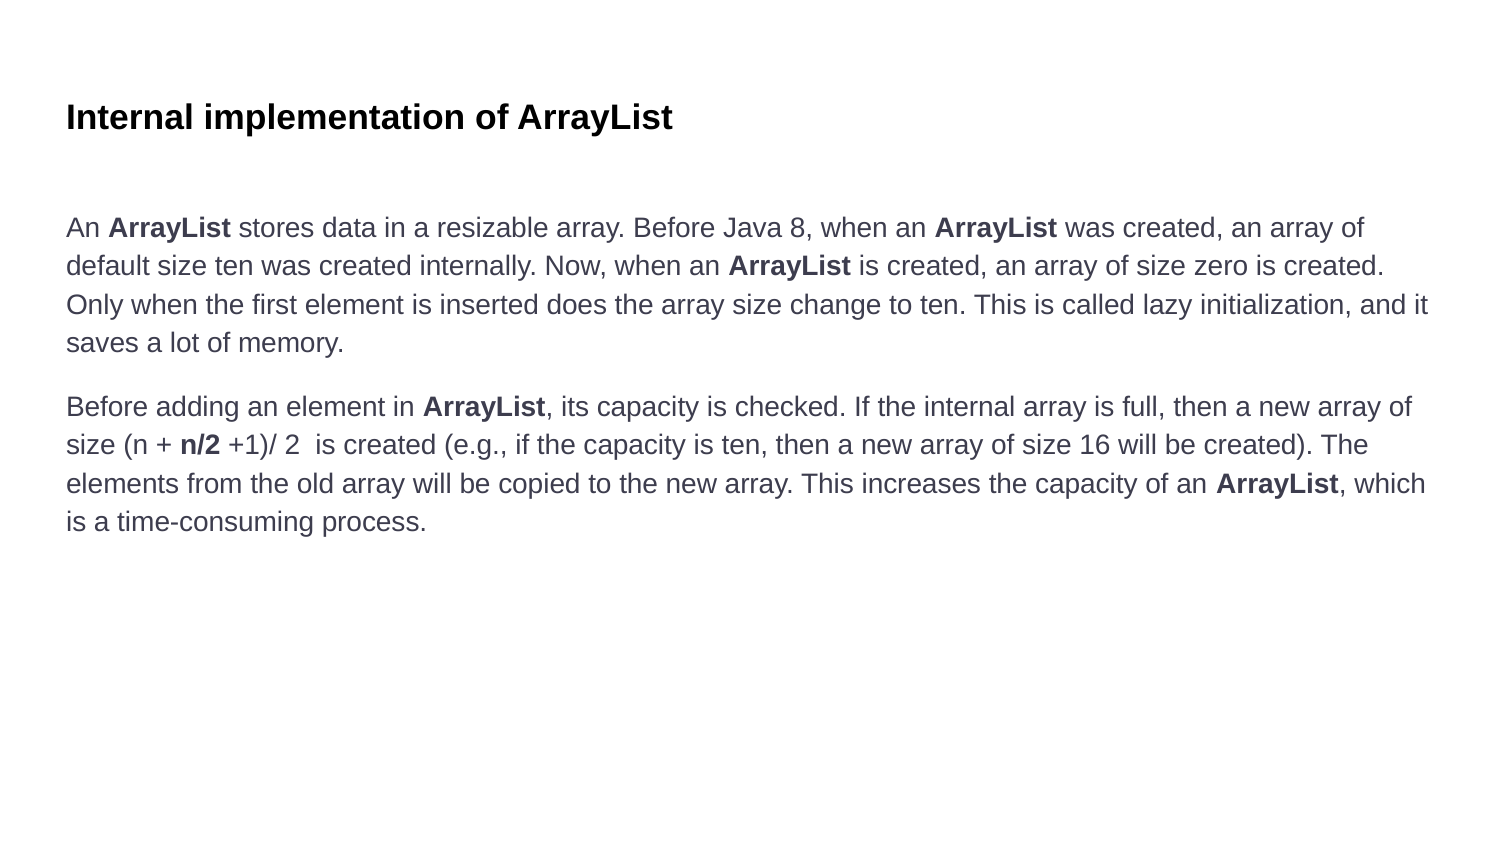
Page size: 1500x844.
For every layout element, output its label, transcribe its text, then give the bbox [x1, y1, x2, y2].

title Internal implementation of ArrayList [51, 72, 1449, 167]
list An ArrayList stores data in a resizable array. Before Java 8, when an ArrayList was created, an array of default size ten was created internally. Now, when an ArrayList is created, an array of size zero is created. Only when the first element is inserted does the array size change to ten. This is called lazy initialization, and it saves a lot of memory. Before adding an element in ArrayList, its capacity is checked. If the internal array is full, then a new array of size (n + n/2 +1)/ 2 is created (e.g., if the capacity is ten, then a new array of size 16 will be created). The elements from the old array will be copied to the new array. This increases the capacity of an ArrayList, which is a time-consuming process. [51, 189, 1449, 750]
